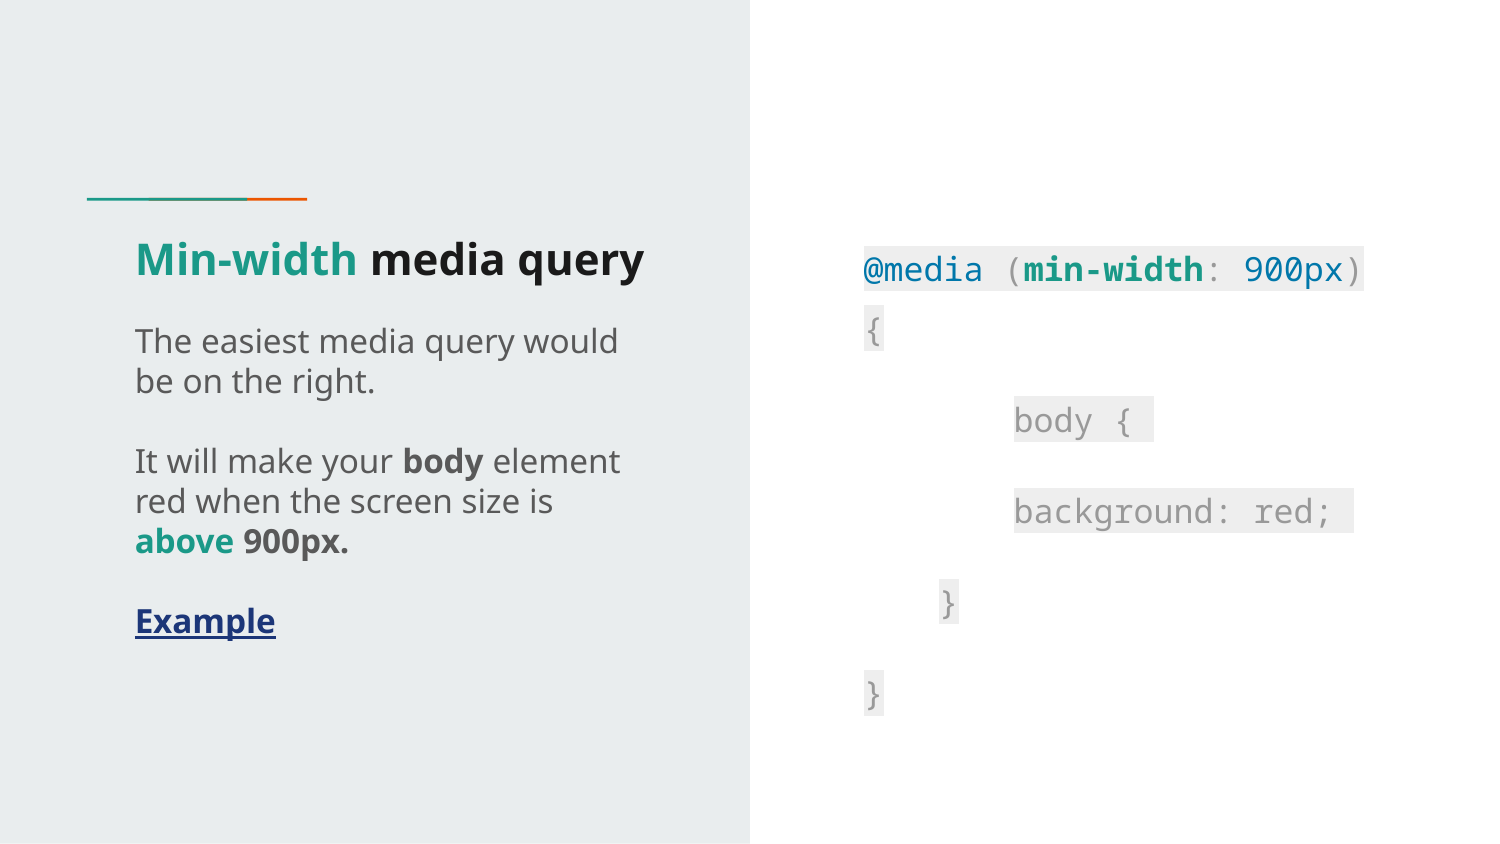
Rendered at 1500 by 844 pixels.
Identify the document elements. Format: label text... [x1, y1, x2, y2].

title Min-width media query [119, 216, 662, 305]
list @media (min-width: 900px) { body { background: red; } } [848, 221, 1403, 719]
title Min-width media query [119, 431, 662, 494]
subtitle The easiest media query would be on the right. It will make your body element red when the screen size is above 900px. Example [119, 305, 662, 431]
